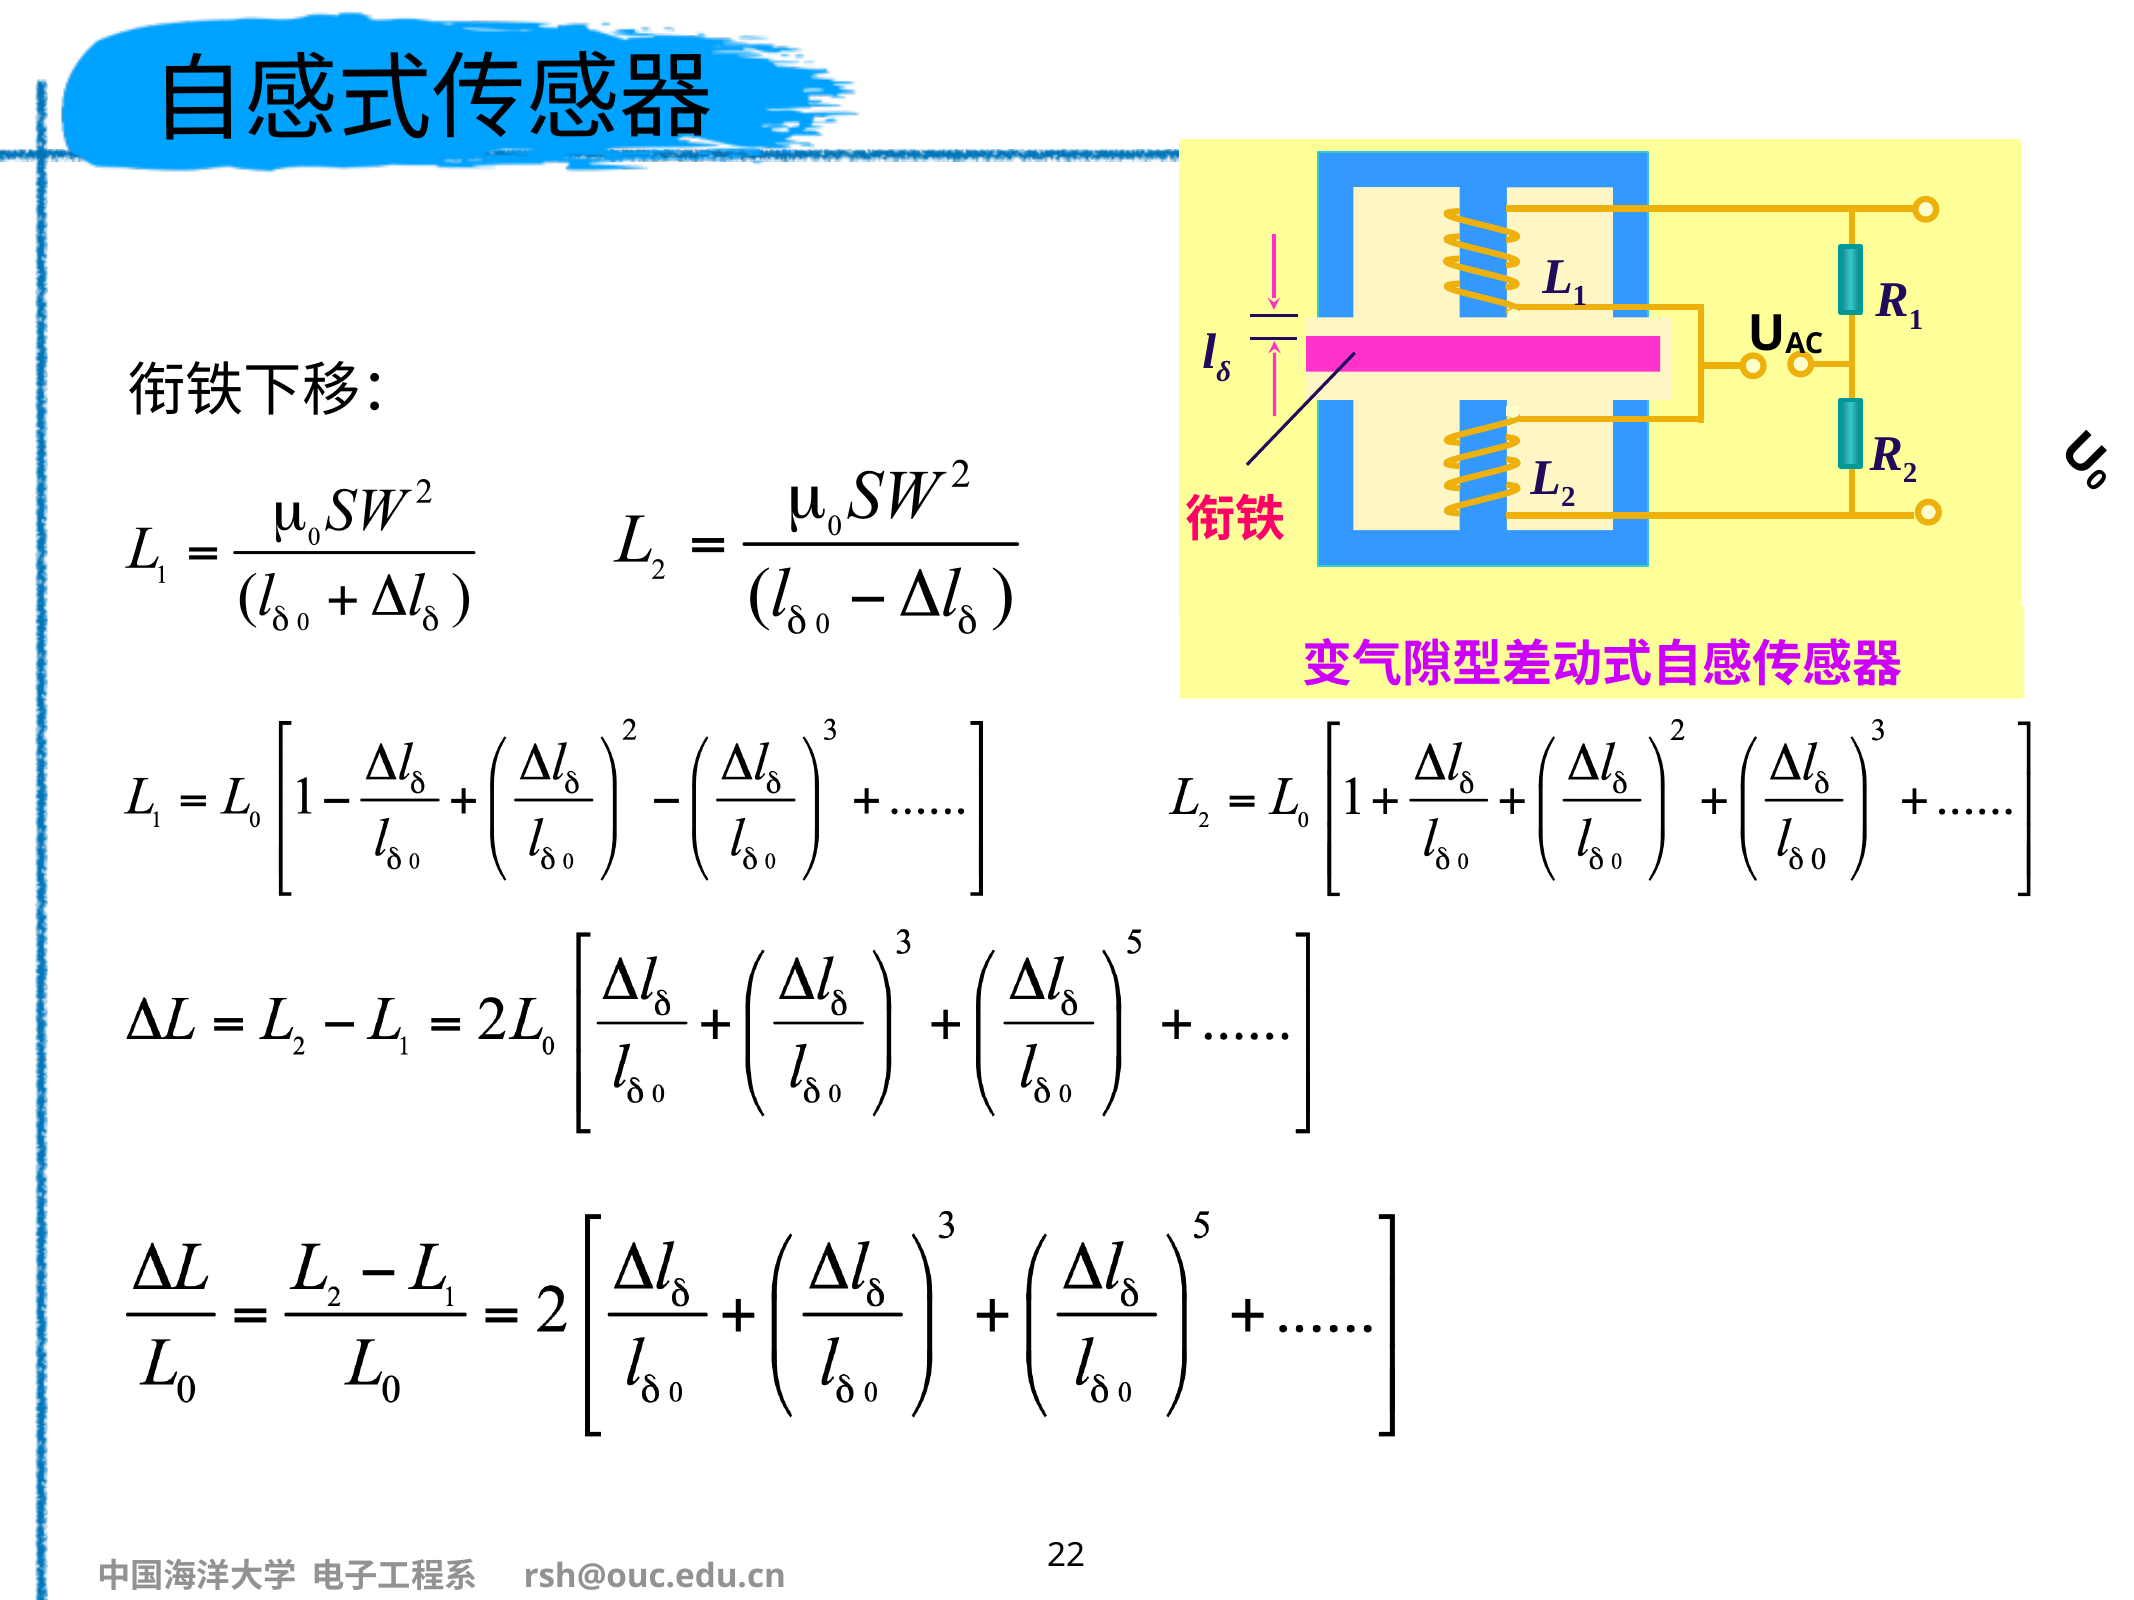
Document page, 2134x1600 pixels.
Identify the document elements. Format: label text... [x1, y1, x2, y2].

picture [116, 461, 488, 644]
picture [116, 910, 1327, 1136]
slide_number 22 [1037, 1524, 1095, 1579]
picture [798, 9, 1179, 176]
text_box 衔铁下移： [119, 323, 554, 429]
picture [1161, 702, 2044, 898]
picture [602, 440, 1029, 648]
picture [116, 701, 998, 899]
picture [116, 1190, 1414, 1439]
picture [0, 9, 67, 1600]
title 自感式传感器 [66, 0, 799, 187]
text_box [1179, 141, 2134, 690]
